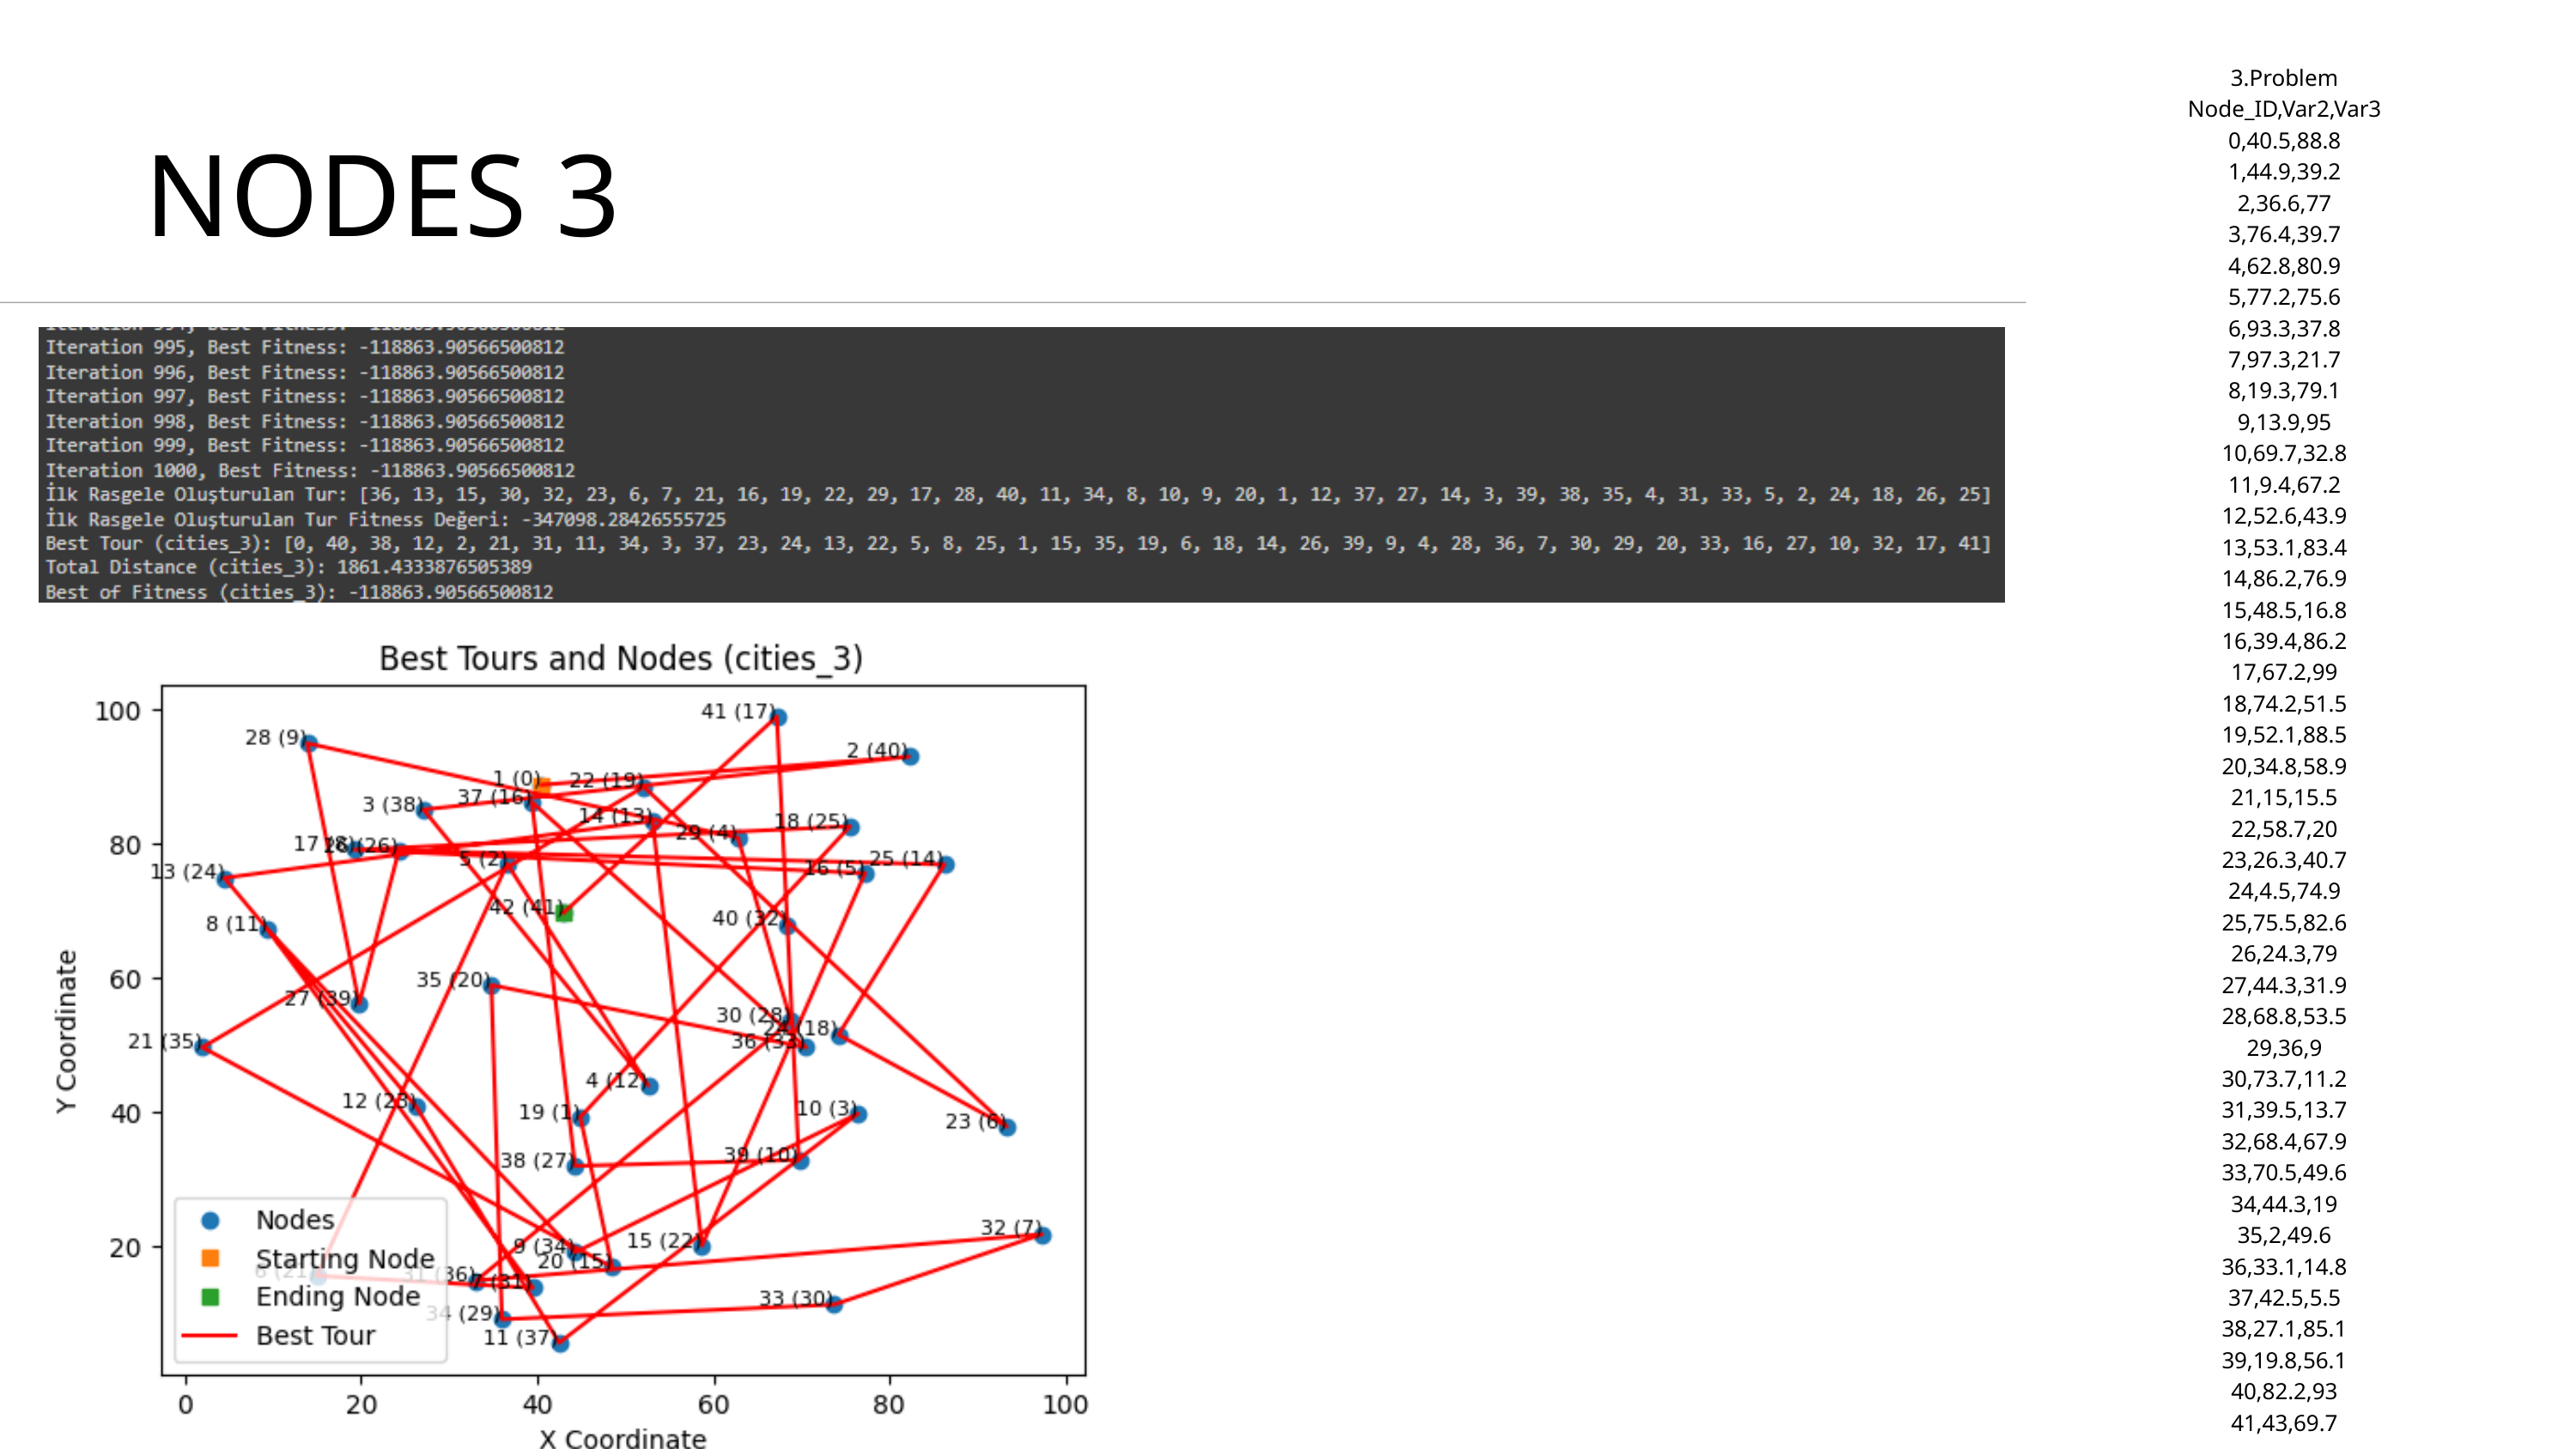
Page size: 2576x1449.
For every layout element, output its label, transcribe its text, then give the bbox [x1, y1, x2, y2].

text_box 3.Problem Node_ID,Var2,Var3 0,40.5,88.8 1,44.9,39.2 2,36.6,77 3,76.4,39.7 4,62.8,80.9 5,77.2,75.6 6,93.3,37.8 7,97.3,21.7 8,19.3,79.1 9,13.9,95 10,69.7,32.8 11,9.4,67.2 12,52.6,43.9 13,53.1,83.4 14,86.2,76.9 15,48.5,16.8 16,39.4,86.2 17,67.2,99 18,74.2,51.5 19,52.1,88.5 20,34.8,58.9 21,15,15.5 22,58.7,20 23,26.3,40.7 24,4.5,74.9 25,75.5,82.6 26,24.3,79 27,44.3,31.9 28,68.8,53.5 29,36,9 30,73.7,11.2 31,39.5,13.7 32,68.4,67.9 33,70.5,49.6 34,44.3,19 35,2,49.6 36,33.1,14.8 37,42.5,5.5 38,27.1,85.1 39,19.8,56.1 40,82.2,93 41,43,69.7 [2181, 59, 2388, 1449]
text_box [39, 327, 2005, 603]
text_box [39, 626, 1110, 1449]
text_box NODES 3 [144, 123, 1406, 259]
